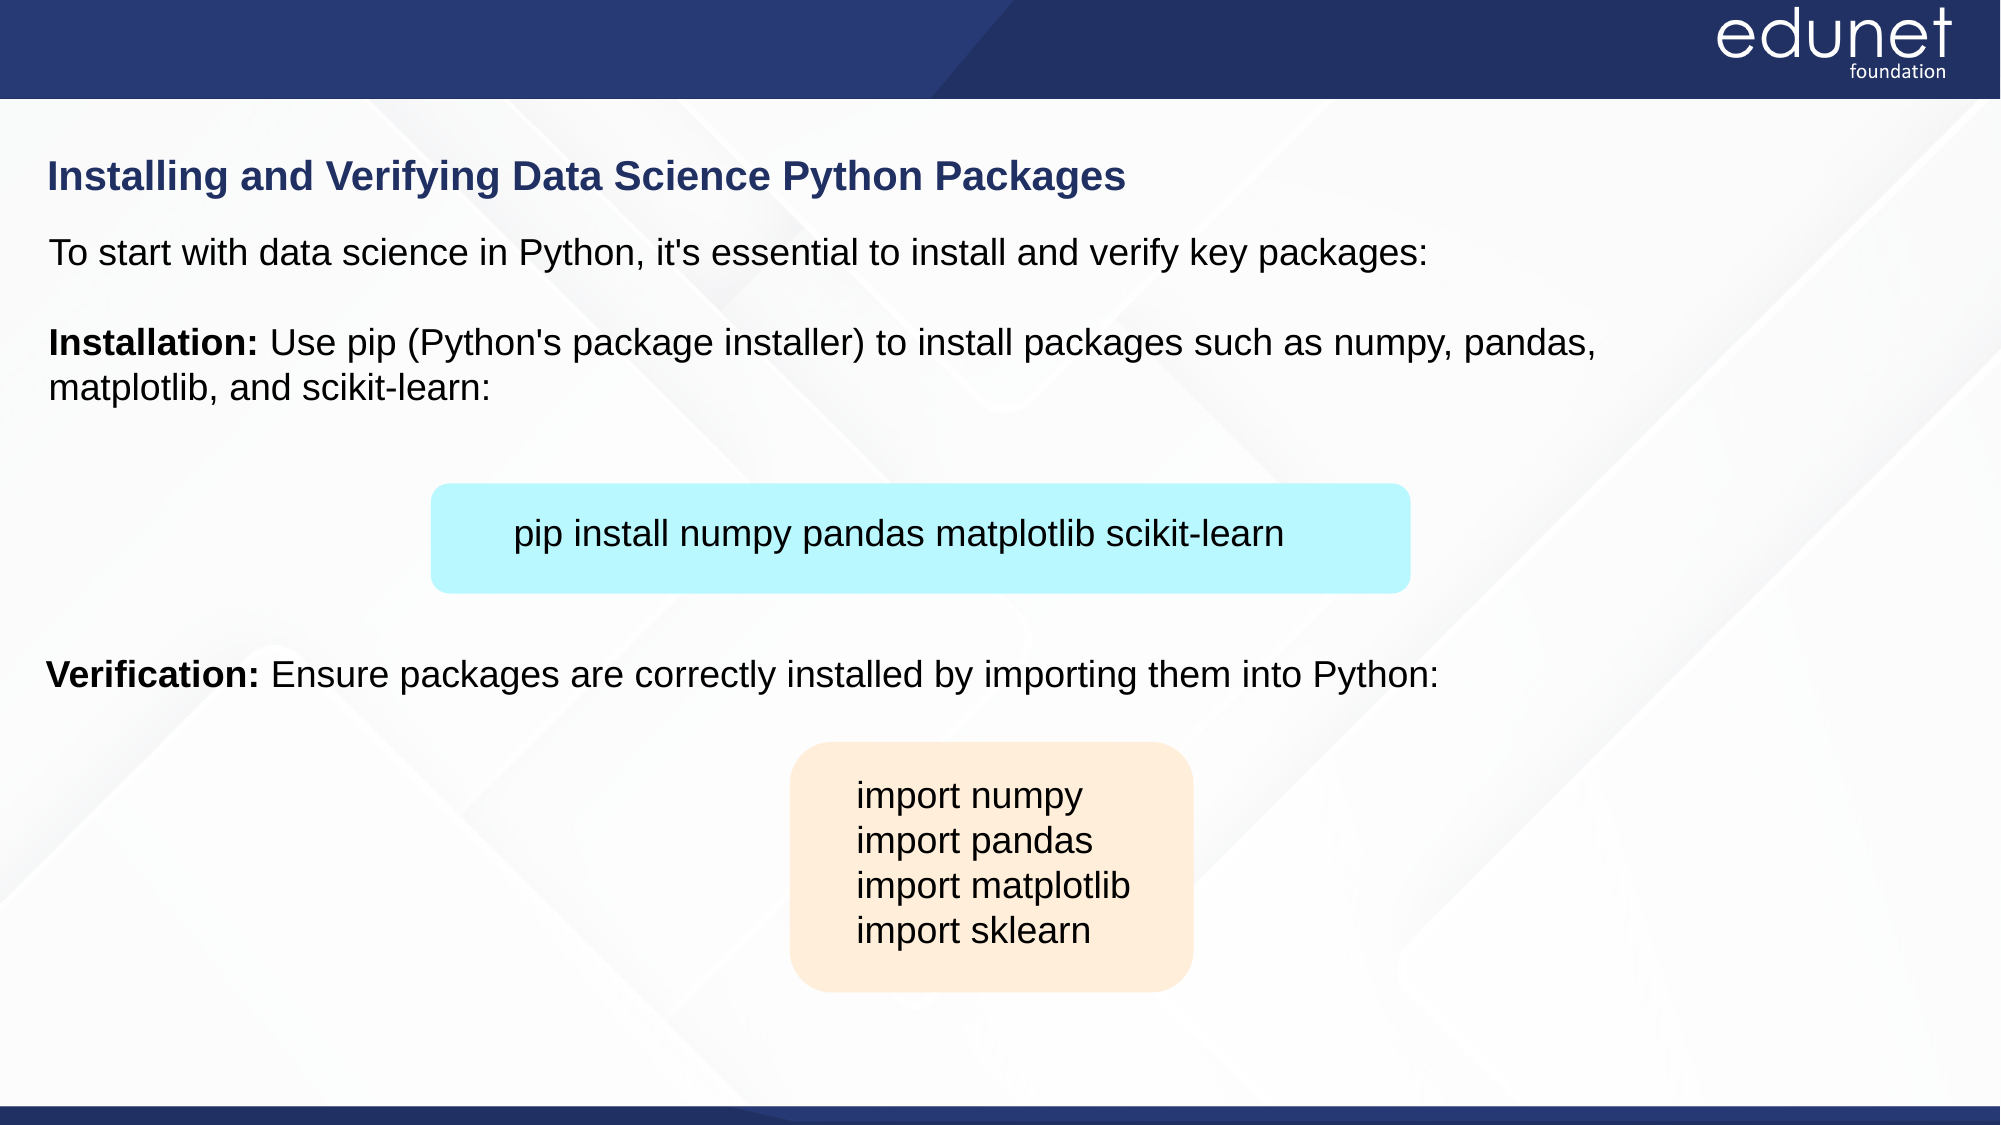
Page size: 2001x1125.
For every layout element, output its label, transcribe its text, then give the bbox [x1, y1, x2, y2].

text_box To start with data science in Python, it's essential to install and verify key packages: Installation: Use pip (Python's package installer) to install packages such as numpy, pandas, matplotlib, and scikit-learn: [33, 220, 1682, 416]
text_box [428, 481, 1413, 596]
text_box Installing and Verifying Data Science Python Packages [29, 141, 1357, 207]
picture [0, 0, 2001, 99]
text_box Verification: Ensure packages are correctly installed by importing them into Python: [30, 642, 1576, 703]
text_box pip install numpy pandas matplotlib scikit-learn [498, 502, 1501, 562]
text_box [787, 739, 1196, 995]
picture [0, 1105, 2000, 1125]
text_box import numpy import pandas import matplotlib import sklearn [841, 763, 1159, 959]
